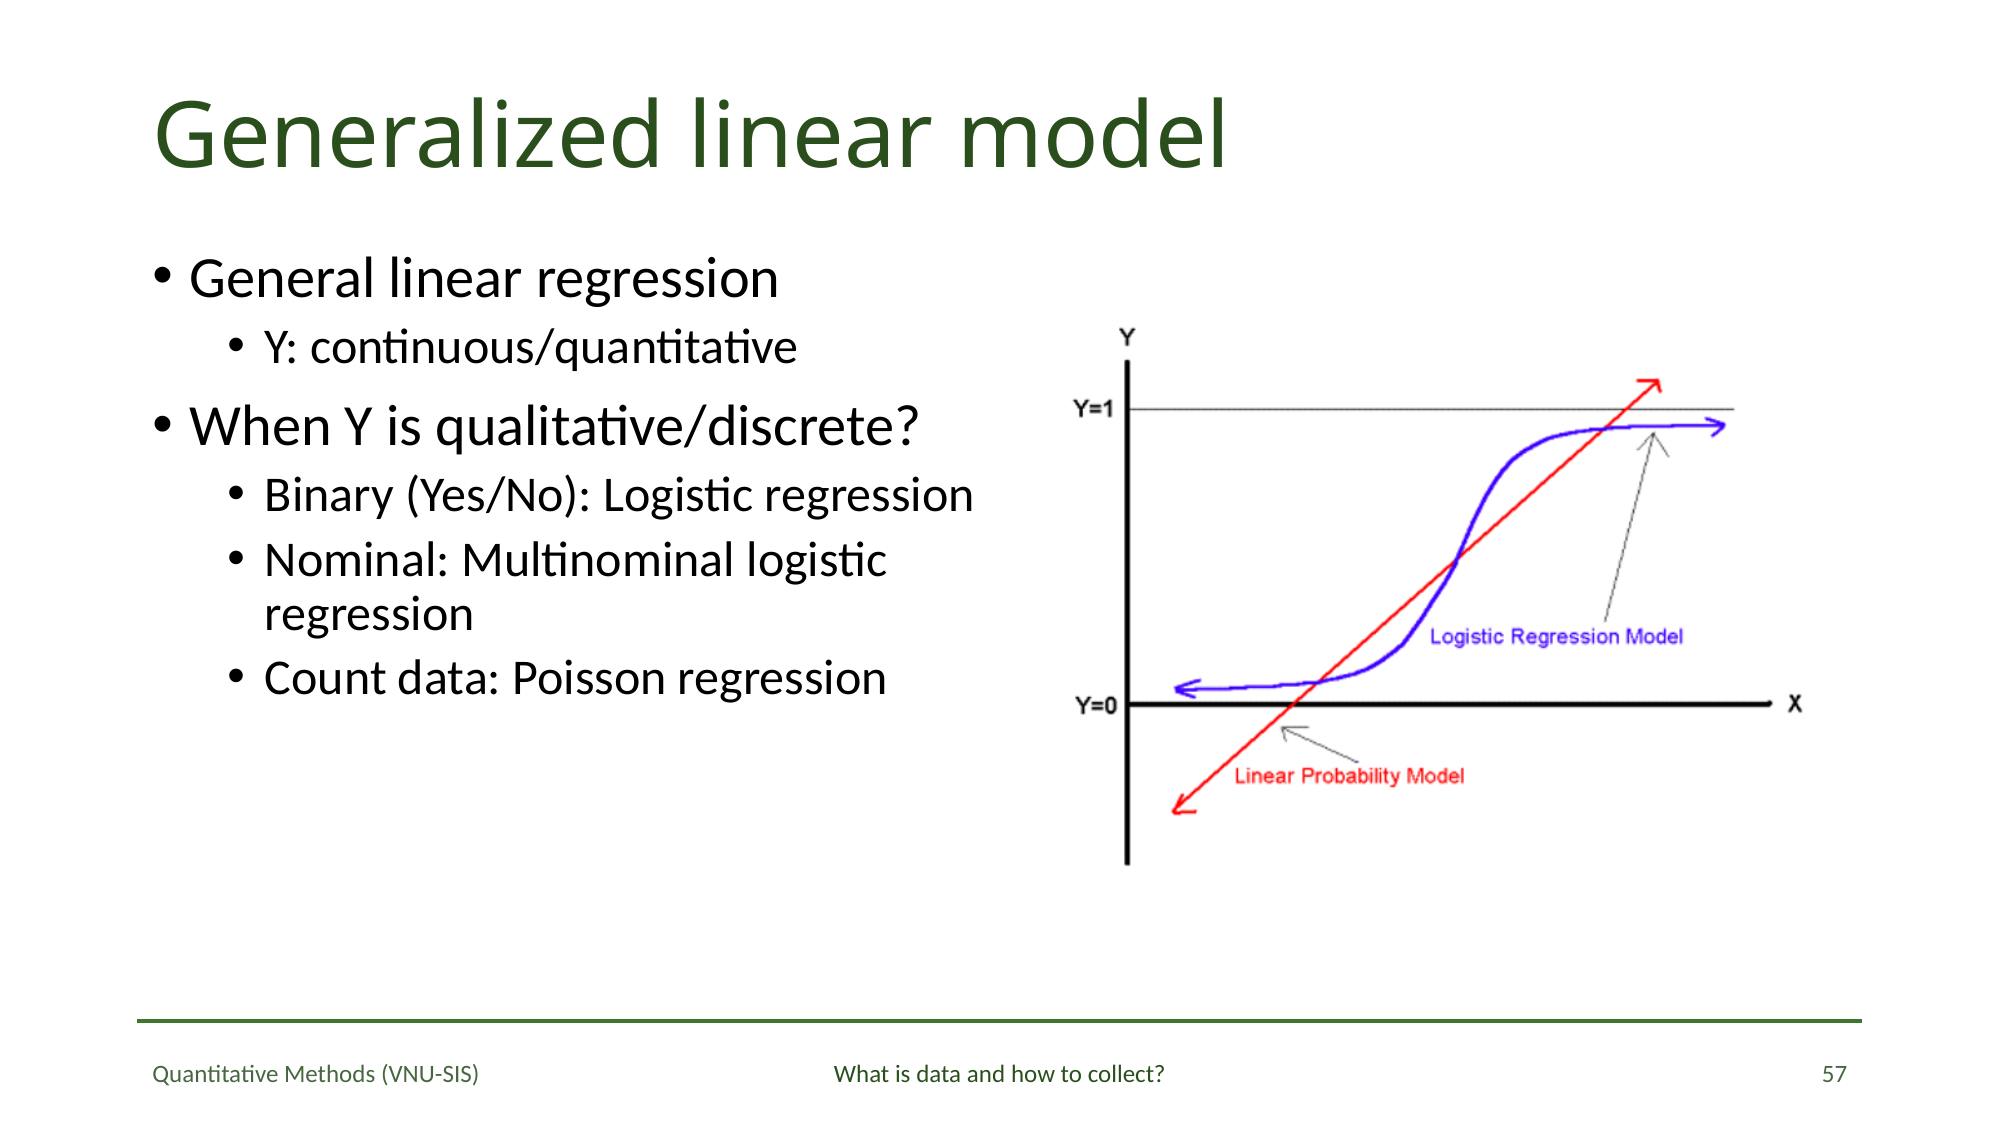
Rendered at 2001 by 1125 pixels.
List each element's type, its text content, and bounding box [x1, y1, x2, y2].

picture [999, 285, 1896, 886]
text_box What is data and how to collect? [571, 1042, 1429, 1103]
slide_number 57 [1429, 1042, 1863, 1103]
list General linear regression Y: continuous/quantitative When Y is qualitative/discrete? Binary (Yes/No): Logistic regression Nominal: Multinominal logistic regression Count data: Poisson regression [137, 239, 1033, 1014]
footer Quantitative Methods (VNU-SIS) [137, 1042, 514, 1103]
title Generalized linear model [137, 59, 1863, 216]
